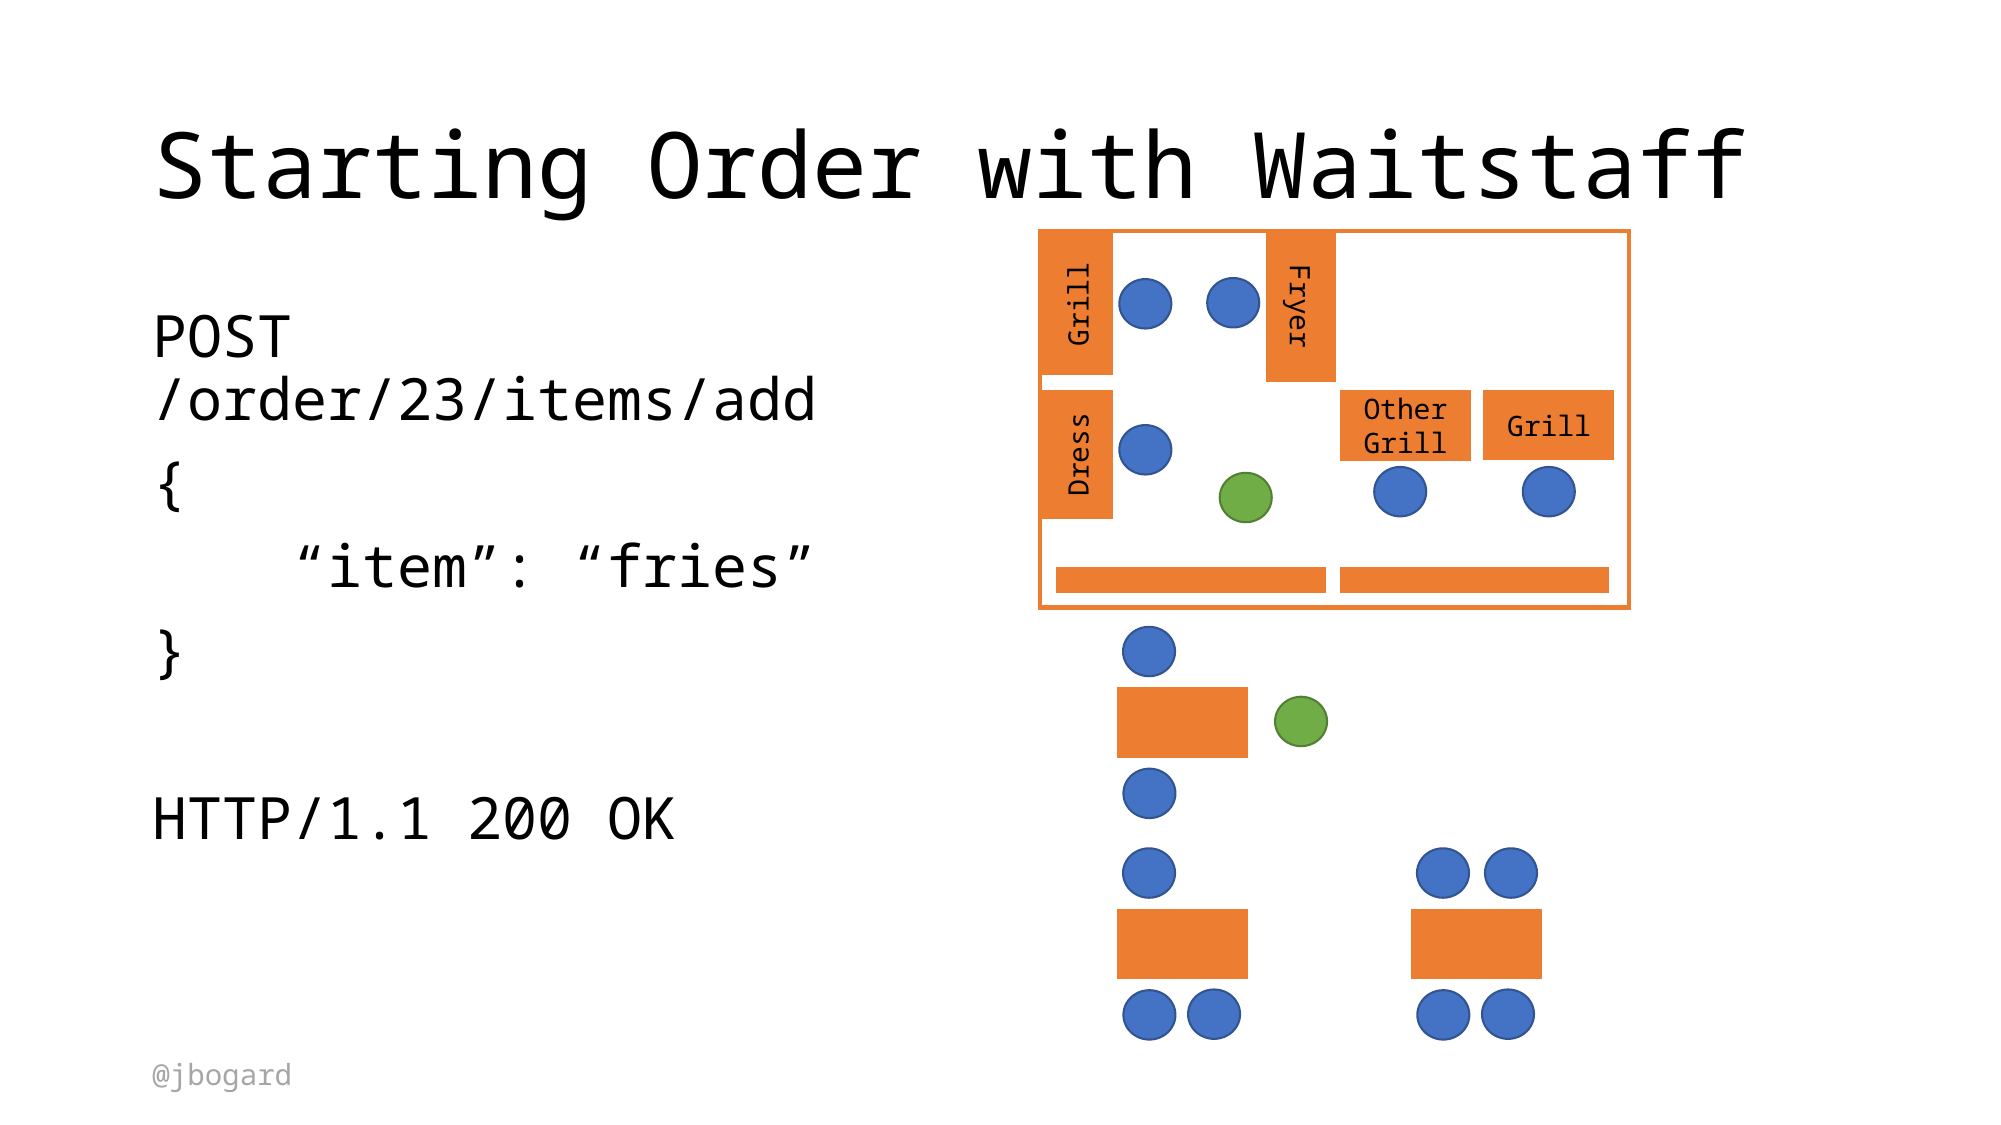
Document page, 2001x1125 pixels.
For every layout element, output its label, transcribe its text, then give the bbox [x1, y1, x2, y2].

text_box [1122, 625, 1177, 678]
text_box [1058, 568, 1324, 591]
text_box [1373, 465, 1428, 518]
text_box Other Grill [1341, 392, 1470, 459]
title Starting Order with Waitstaff [137, 59, 1863, 278]
text_box [1118, 424, 1173, 476]
text_box [1218, 471, 1273, 524]
text_box [1483, 847, 1539, 899]
text_box [1039, 230, 1630, 609]
text_box [1122, 989, 1177, 1041]
text_box [1415, 847, 1471, 899]
text_box Dress [1044, 392, 1111, 517]
text_box Grill [1044, 235, 1111, 374]
text_box [1341, 568, 1608, 591]
text_box [1206, 276, 1261, 329]
text_box [1122, 767, 1177, 820]
text_box [1118, 689, 1247, 756]
text_box [1416, 989, 1471, 1041]
text_box [1274, 695, 1329, 748]
text_box [1118, 278, 1173, 330]
list POST /order/23/items/add { “item”: “fries” } HTTP/1.1 200 OK [137, 299, 1000, 1014]
text_box Grill [1485, 391, 1613, 459]
text_box [1521, 465, 1576, 518]
text_box [1118, 910, 1247, 978]
text_box Fryer [1267, 233, 1335, 381]
text_box [1412, 910, 1541, 978]
text_box [1480, 988, 1536, 1040]
text_box [1187, 988, 1242, 1040]
text_box [1122, 847, 1177, 899]
